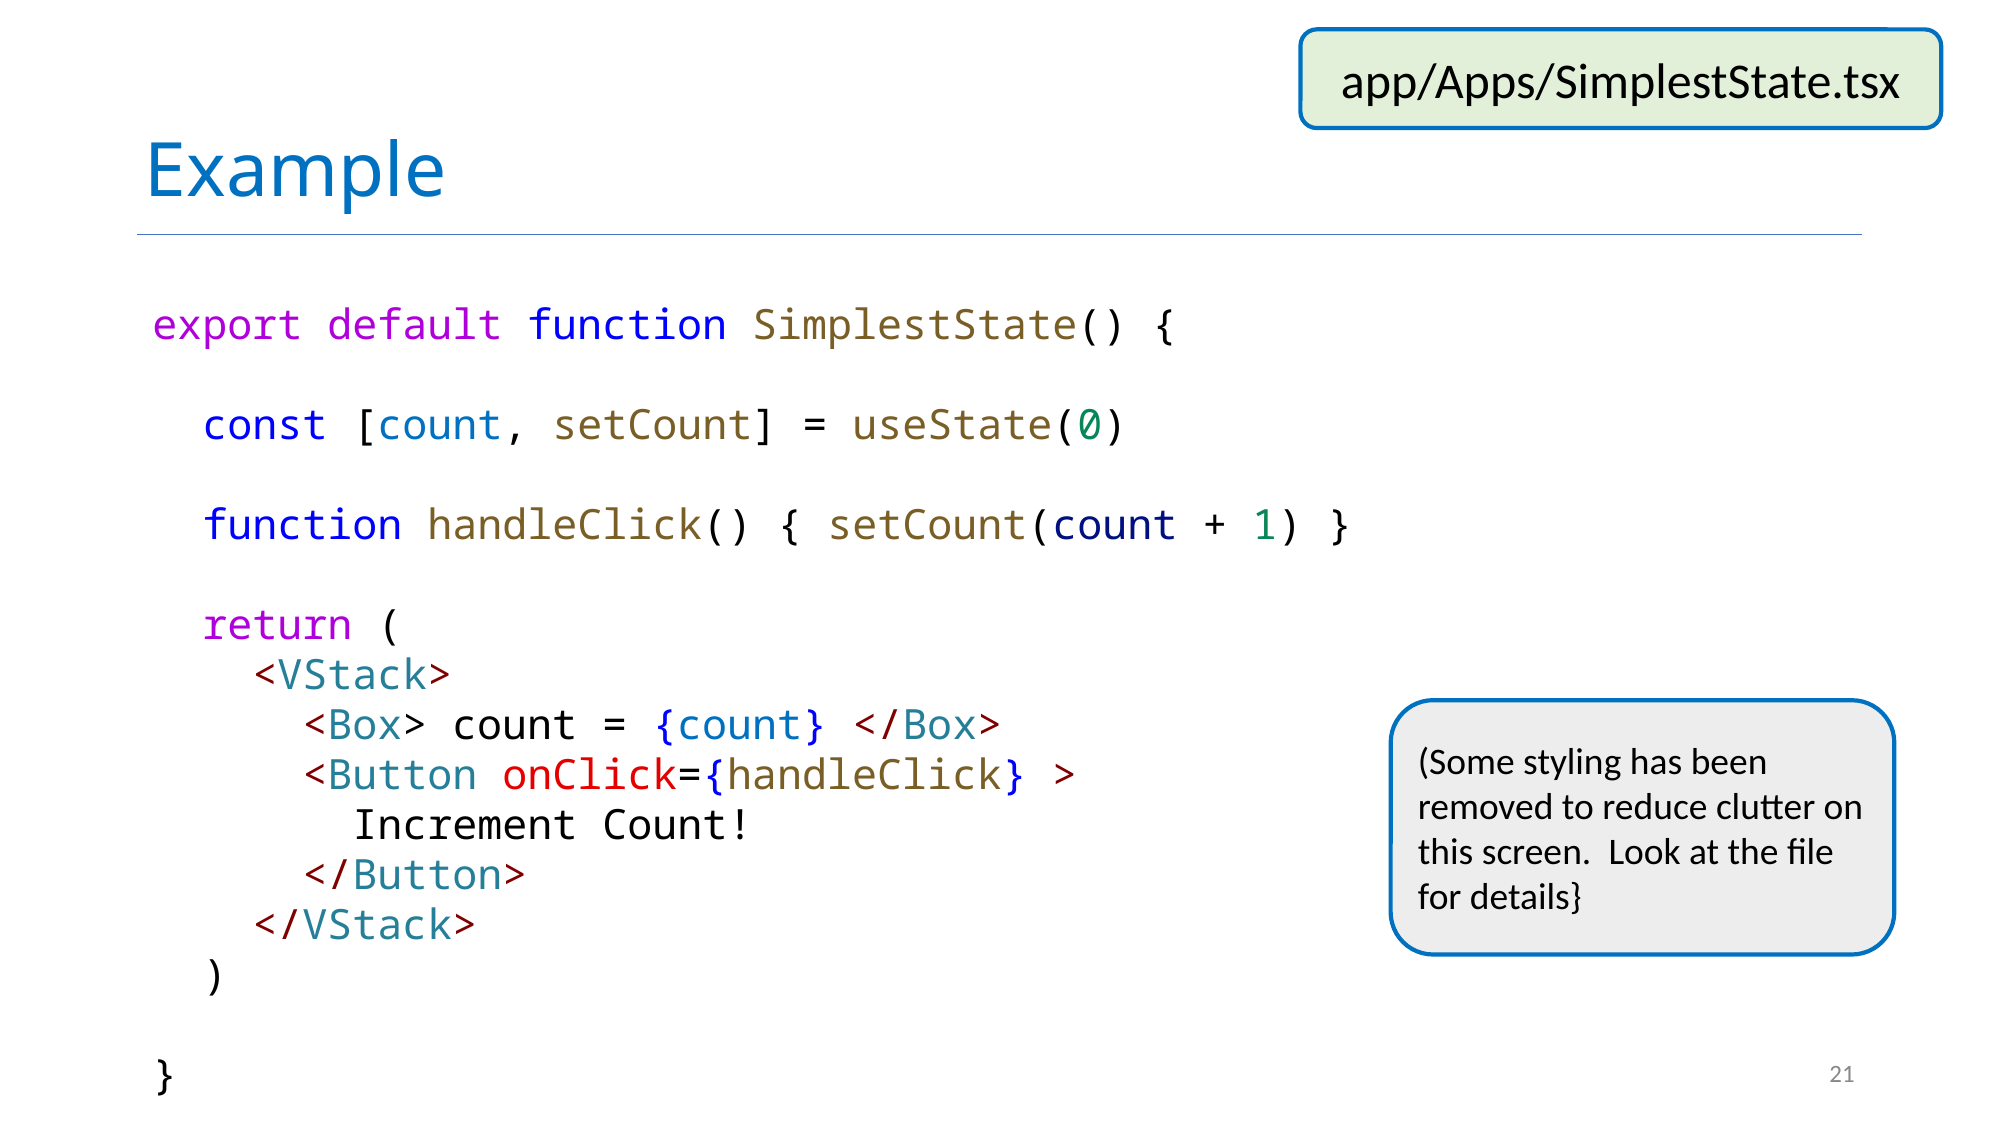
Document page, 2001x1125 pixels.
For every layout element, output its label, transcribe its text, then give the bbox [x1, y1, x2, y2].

text_box export default function SimplestState() { const [count, setCount] = useState(0) function handleClick() { setCount(count + 1) } return ( <VStack> <Box> count = {count} </Box> <Button onClick={handleClick} > Increment Count! </Button> </VStack> ) } [137, 290, 1780, 1125]
title Example [136, 2, 1863, 221]
slide_number 21 [1819, 1051, 1863, 1094]
text_box (Some styling has been removed to reduce clutter on this screen. Look at the file for details} [1388, 698, 1897, 957]
text_box app/Apps/SimplestState.tsx [1298, 27, 1944, 131]
